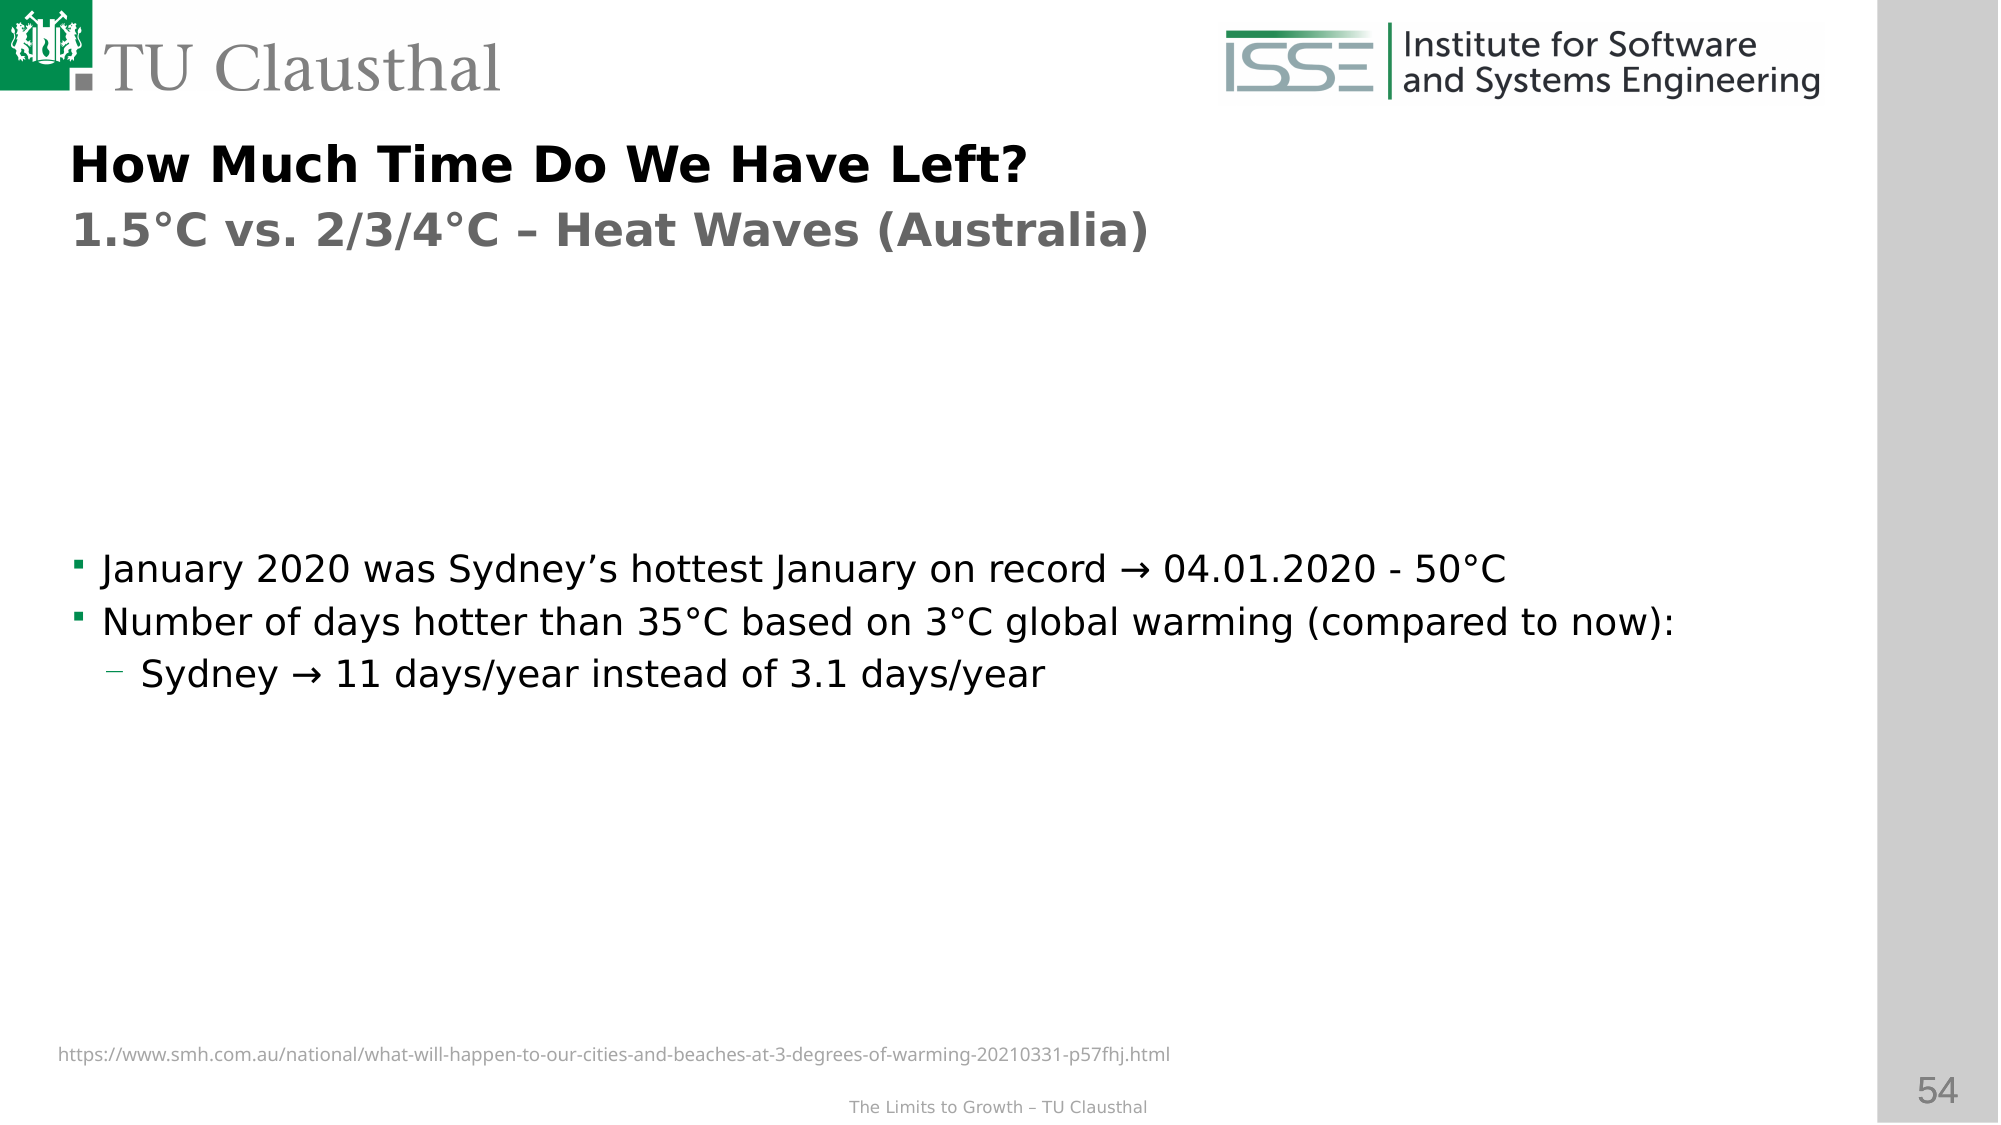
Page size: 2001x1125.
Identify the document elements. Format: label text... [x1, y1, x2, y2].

picture [0, 0, 500, 91]
picture [1218, 22, 1825, 106]
text_box How Much Time Do We Have Left? [55, 125, 1817, 206]
text_box https://www.smh.com.au/national/what-will-happen-to-our-cities-and-beaches-at-3-degrees-of-warming-20210331-p57fhj.html [43, 1035, 1784, 1073]
text_box 1.5°C vs. 2/3/4°C – Heat Waves (Australia) [70, 188, 1769, 269]
text_box January 2020 was Sydney’s hottest January on record → 04.01.2020 - 50°C Number of days hotter than 35°C based on 3°C global warming (compared to now): Sydney → 11 days/year instead of 3.1 days/year Melbourne → 24 days/year instead of 11 days/year Darwin → 265 days/year instead of 11 days/year [55, 208, 1799, 1033]
